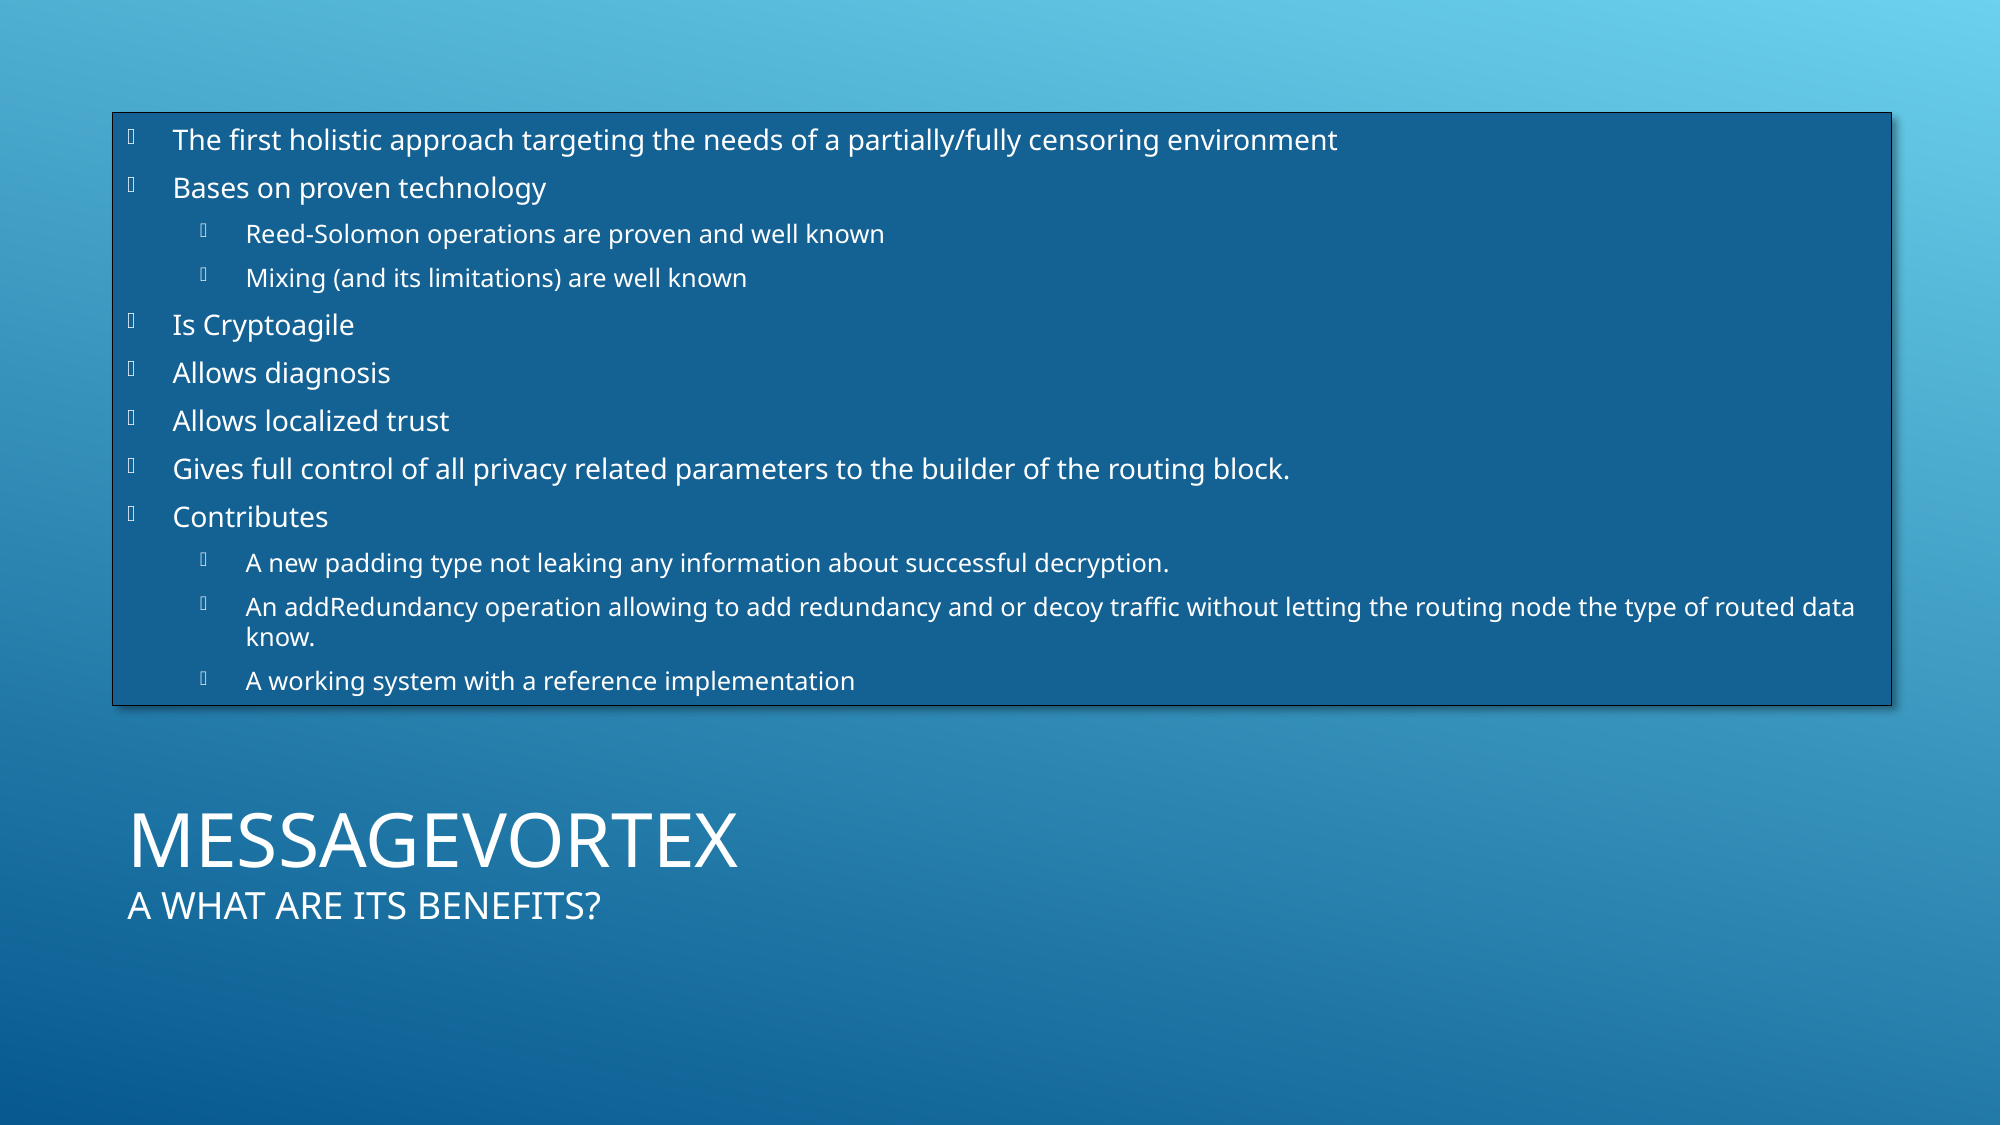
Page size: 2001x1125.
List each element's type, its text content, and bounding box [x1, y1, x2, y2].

title MessageVortex A What are its benefits? [112, 736, 1513, 984]
list The first holistic approach targeting the needs of a partially/fully censoring environment Bases on proven technology Reed-Solomon operations are proven and well known Mixing (and its limitations) are well known Is Cryptoagile Allows diagnosis Allows localized trust Gives full control of all privacy related parameters to the builder of the routing block. Contributes A new padding type not leaking any information about successful decryption. An addRedundancy operation allowing to add redundancy and or decoy traffic without letting the routing node the type of routed data know. A working system with a reference implementation [112, 112, 1892, 706]
